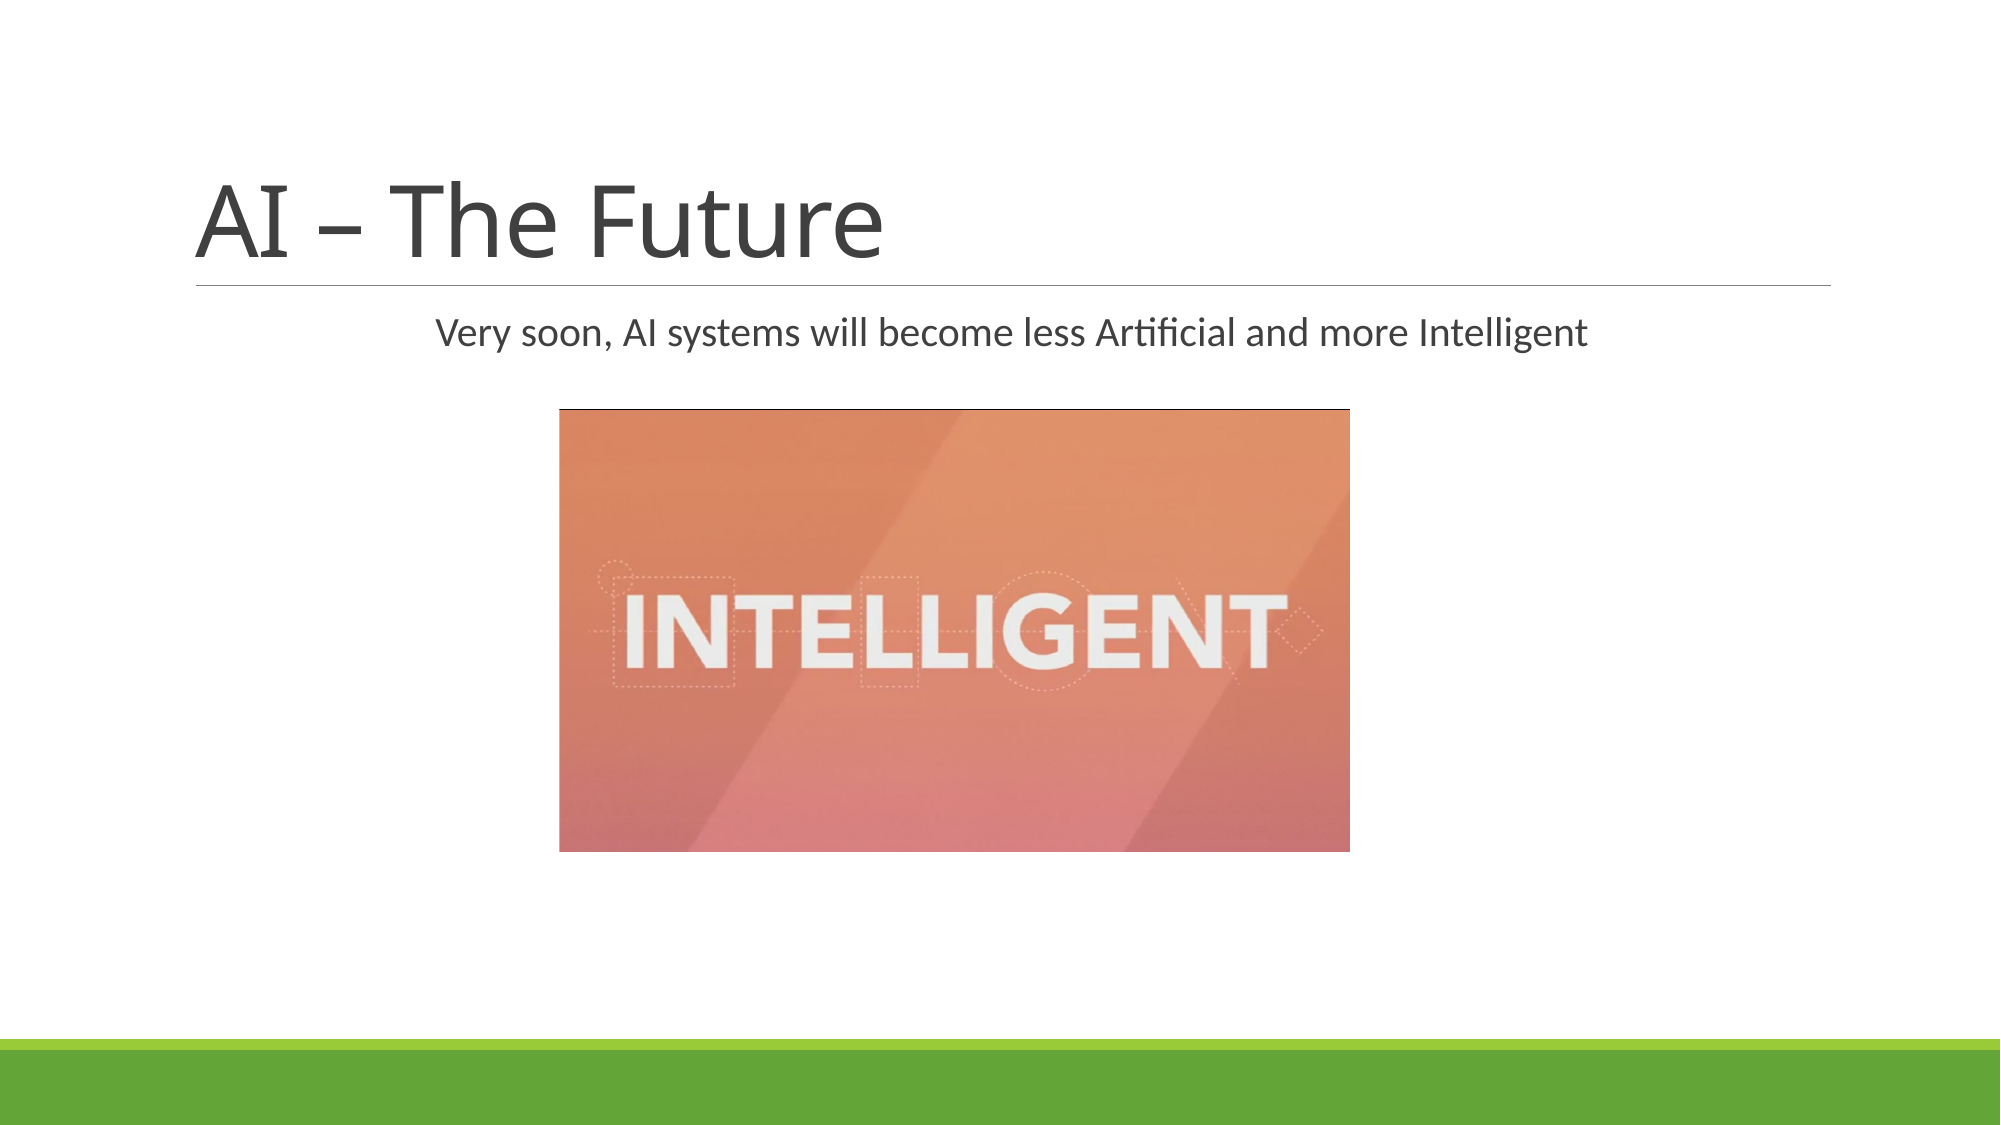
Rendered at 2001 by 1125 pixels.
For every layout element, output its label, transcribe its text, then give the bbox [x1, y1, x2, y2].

list Very soon, AI systems will become less Artificial and more Intelligent [180, 302, 1830, 963]
picture [558, 408, 1351, 852]
title AI – The Future [180, 47, 1830, 285]
